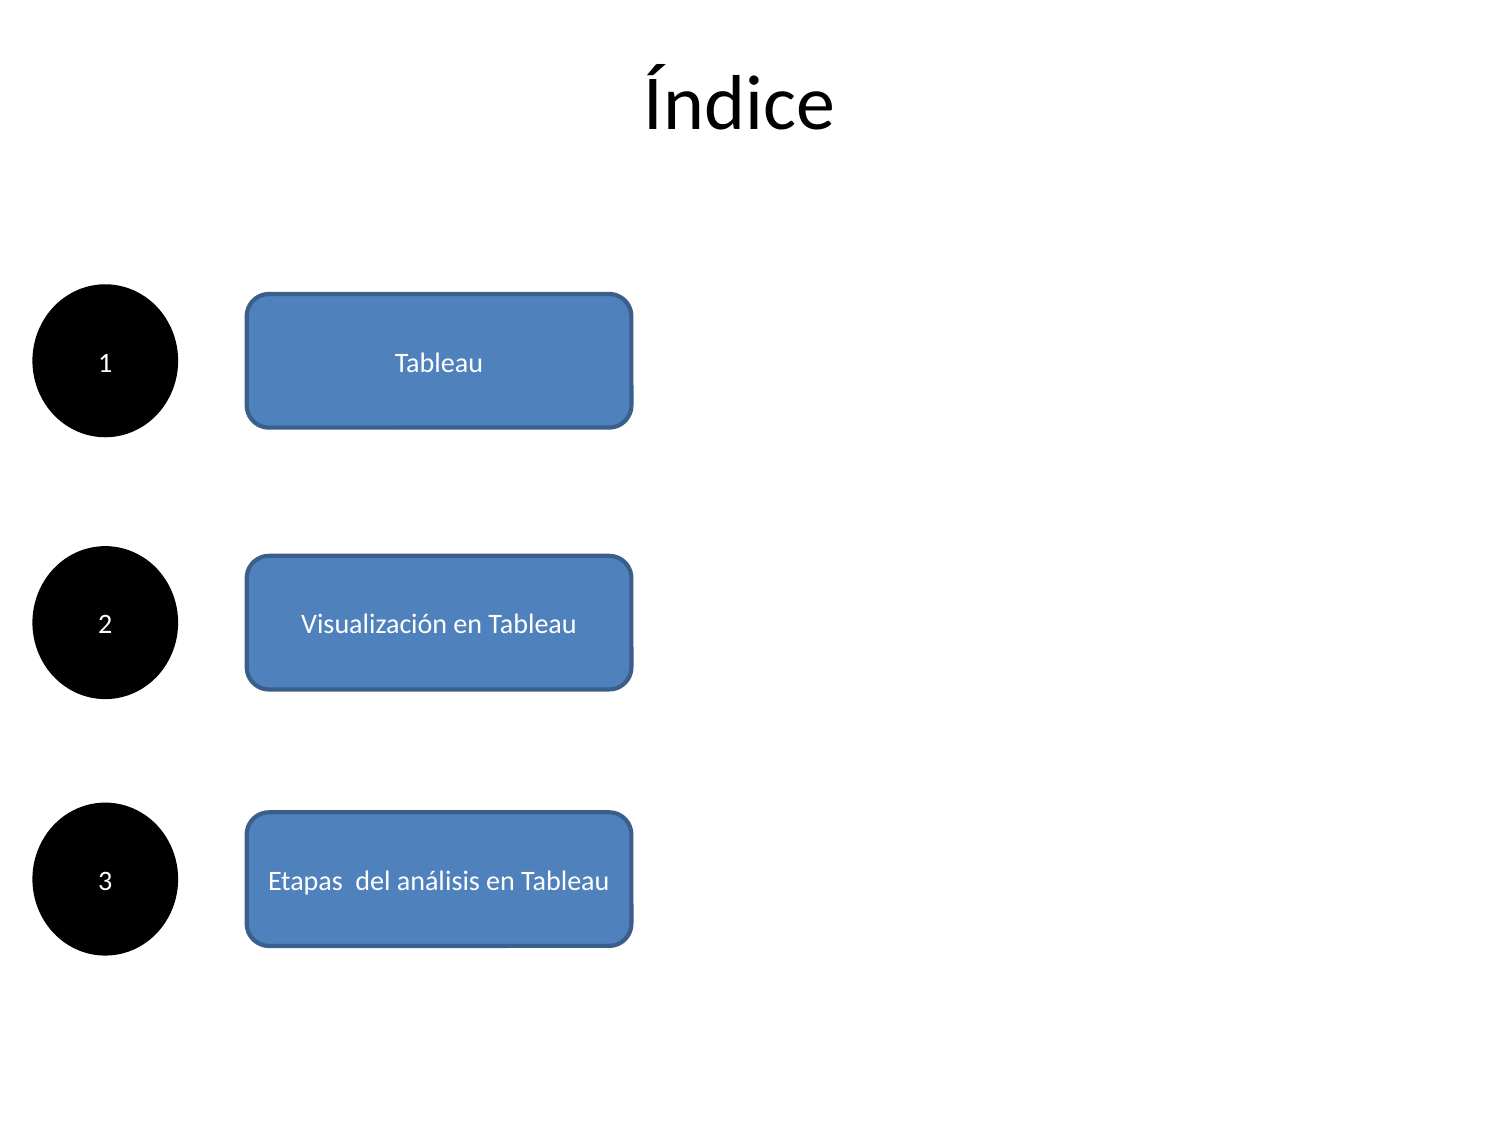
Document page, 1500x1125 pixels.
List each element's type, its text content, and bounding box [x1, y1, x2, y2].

text_box 1 [32, 284, 179, 438]
text_box Tableau [244, 291, 634, 430]
text_box Etapas del análisis en Tableau [244, 810, 634, 949]
text_box Visualización en Tableau [244, 553, 634, 692]
title Índice [105, 43, 1374, 153]
text_box 2 [32, 546, 179, 700]
text_box 3 [32, 802, 179, 956]
